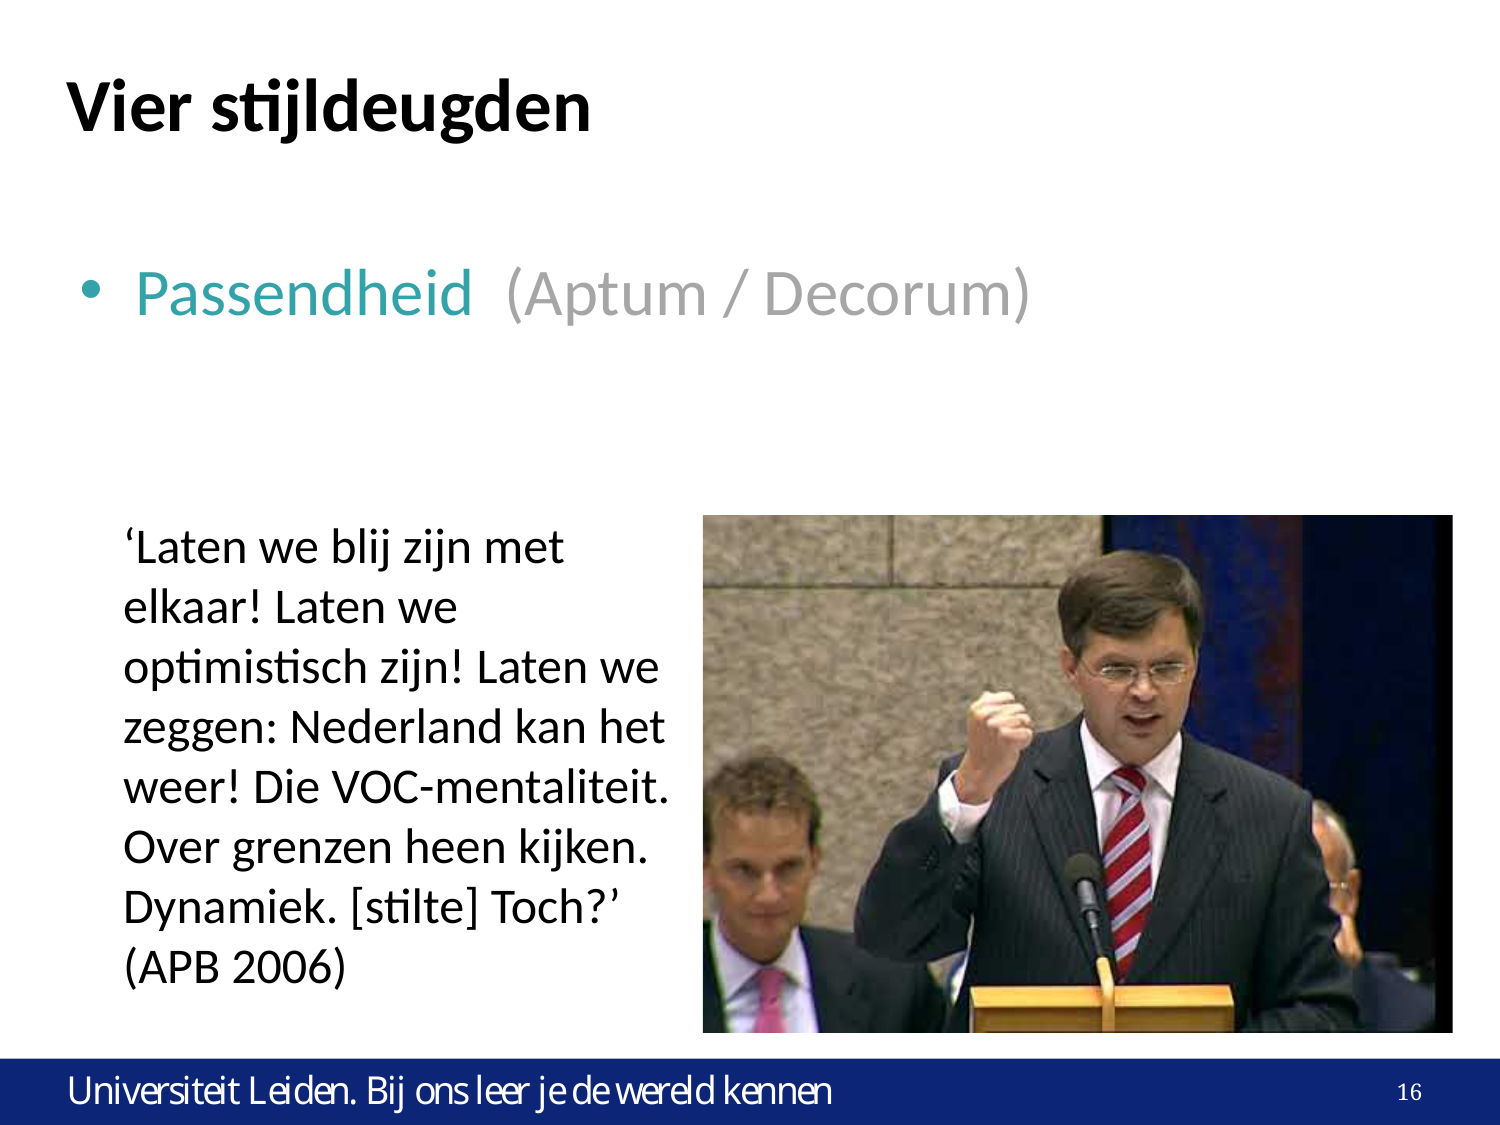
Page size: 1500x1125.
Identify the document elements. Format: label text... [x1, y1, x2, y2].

title Vier stijldeugden [66, 66, 1434, 138]
picture [702, 514, 1453, 1033]
text_box ‘Laten we blij zijn met elkaar! Laten we optimistisch zijn! Laten we zeggen: Nederland kan het weer! Die VOC-mentaliteit. Over grenzen heen kijken. Dynamiek. [stilte] Toch?’ (APB 2006) [108, 505, 699, 1001]
text_box Passendheid (Aptum / Decorum) [64, 196, 1422, 669]
